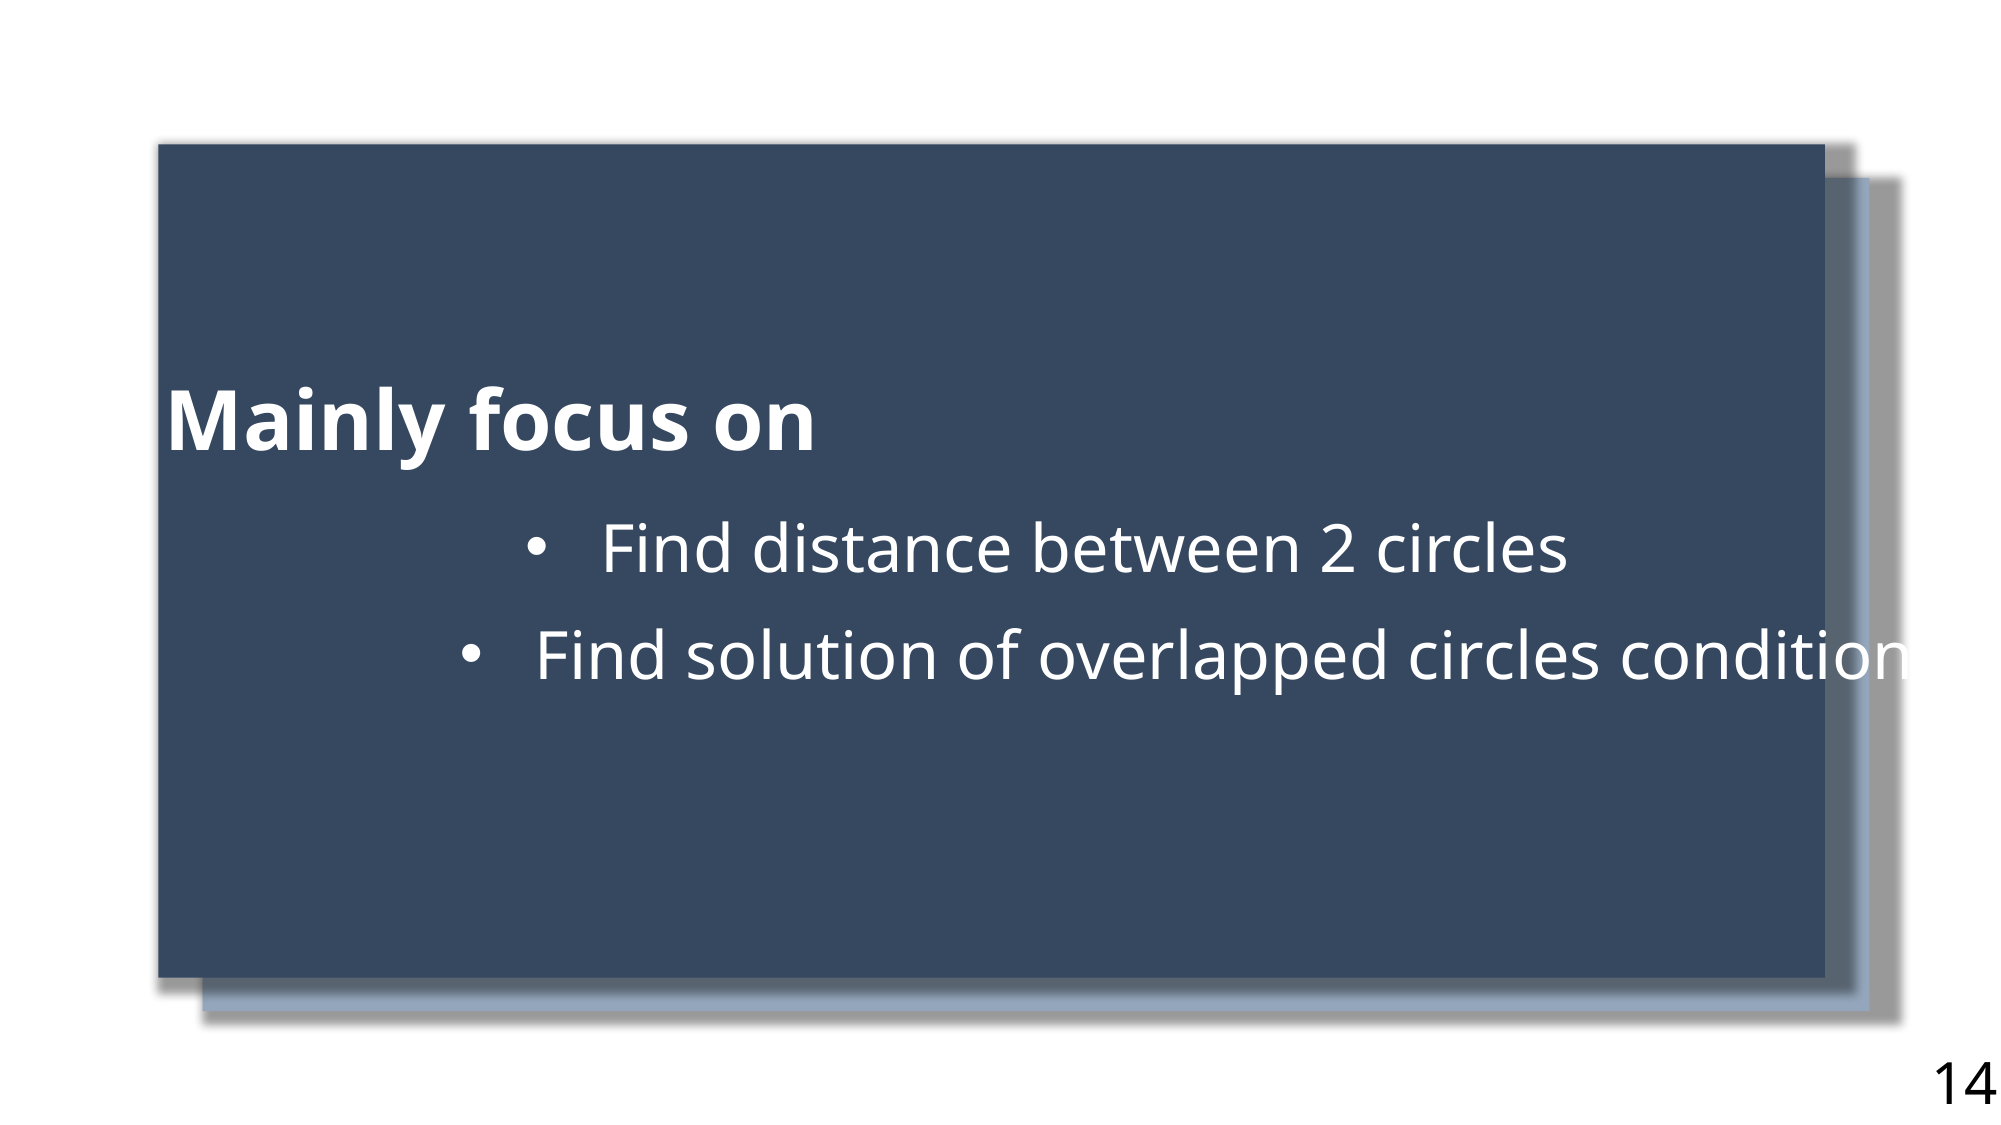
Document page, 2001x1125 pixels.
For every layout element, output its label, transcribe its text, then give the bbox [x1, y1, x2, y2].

text_box Find solution of overlapped circles condition [444, 605, 1931, 700]
text_box [157, 143, 1826, 979]
text_box 14 [1916, 1039, 2000, 1124]
text_box Find distance between 2 circles [510, 498, 1586, 594]
text_box Mainly focus on [149, 359, 834, 475]
text_box [201, 700, 1871, 1013]
text_box [1866, 176, 1871, 605]
